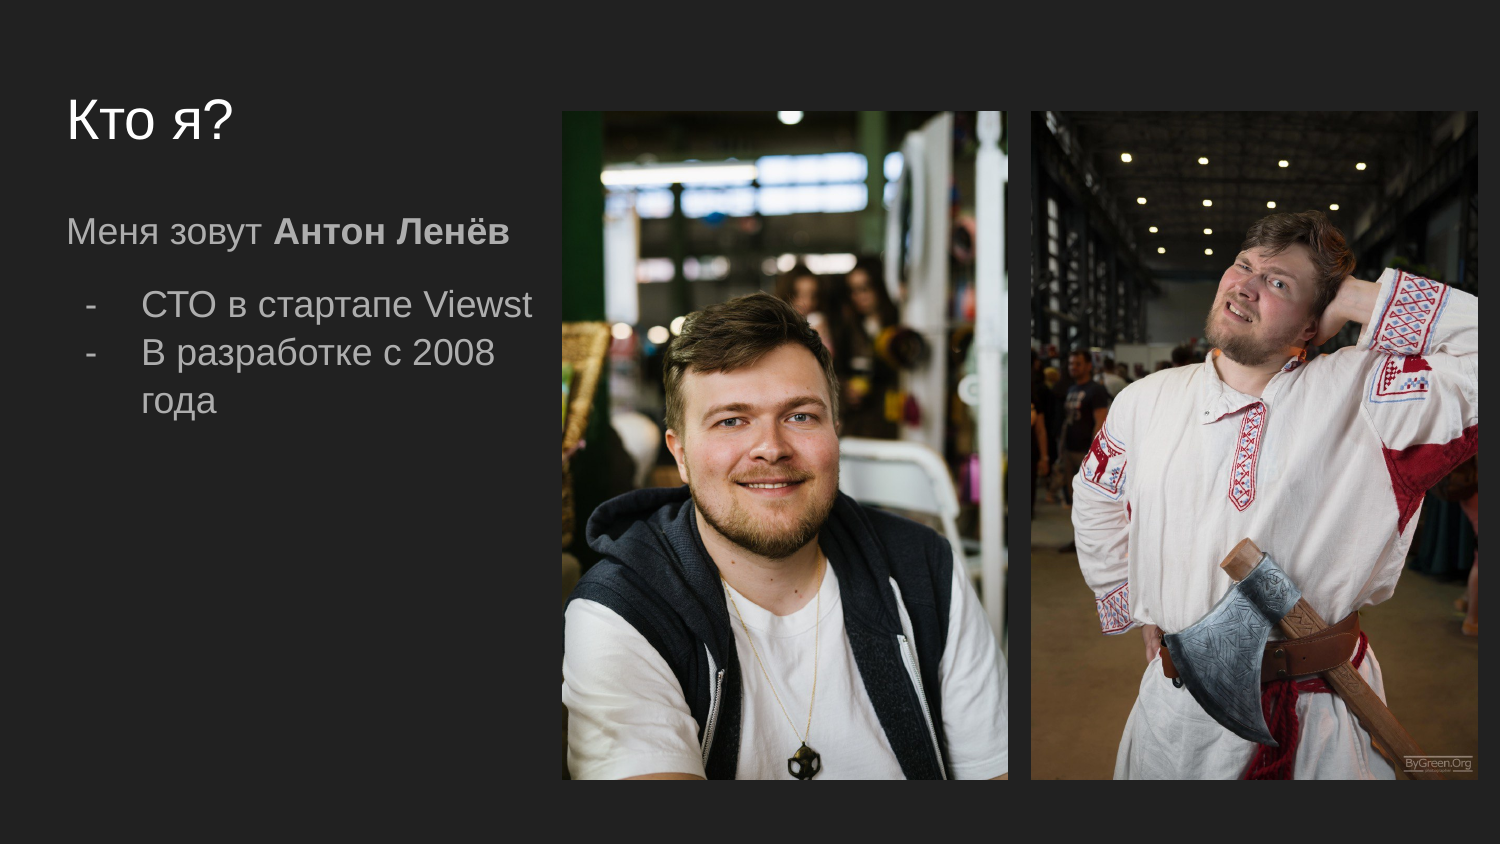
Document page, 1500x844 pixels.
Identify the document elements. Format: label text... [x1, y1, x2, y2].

list Меня зовут Антон Ленёв СТО в стартапе Viewst В разработке с 2008 года [51, 189, 556, 750]
picture [561, 110, 1008, 781]
picture [1031, 110, 1478, 780]
title Кто я? [51, 72, 1449, 167]
